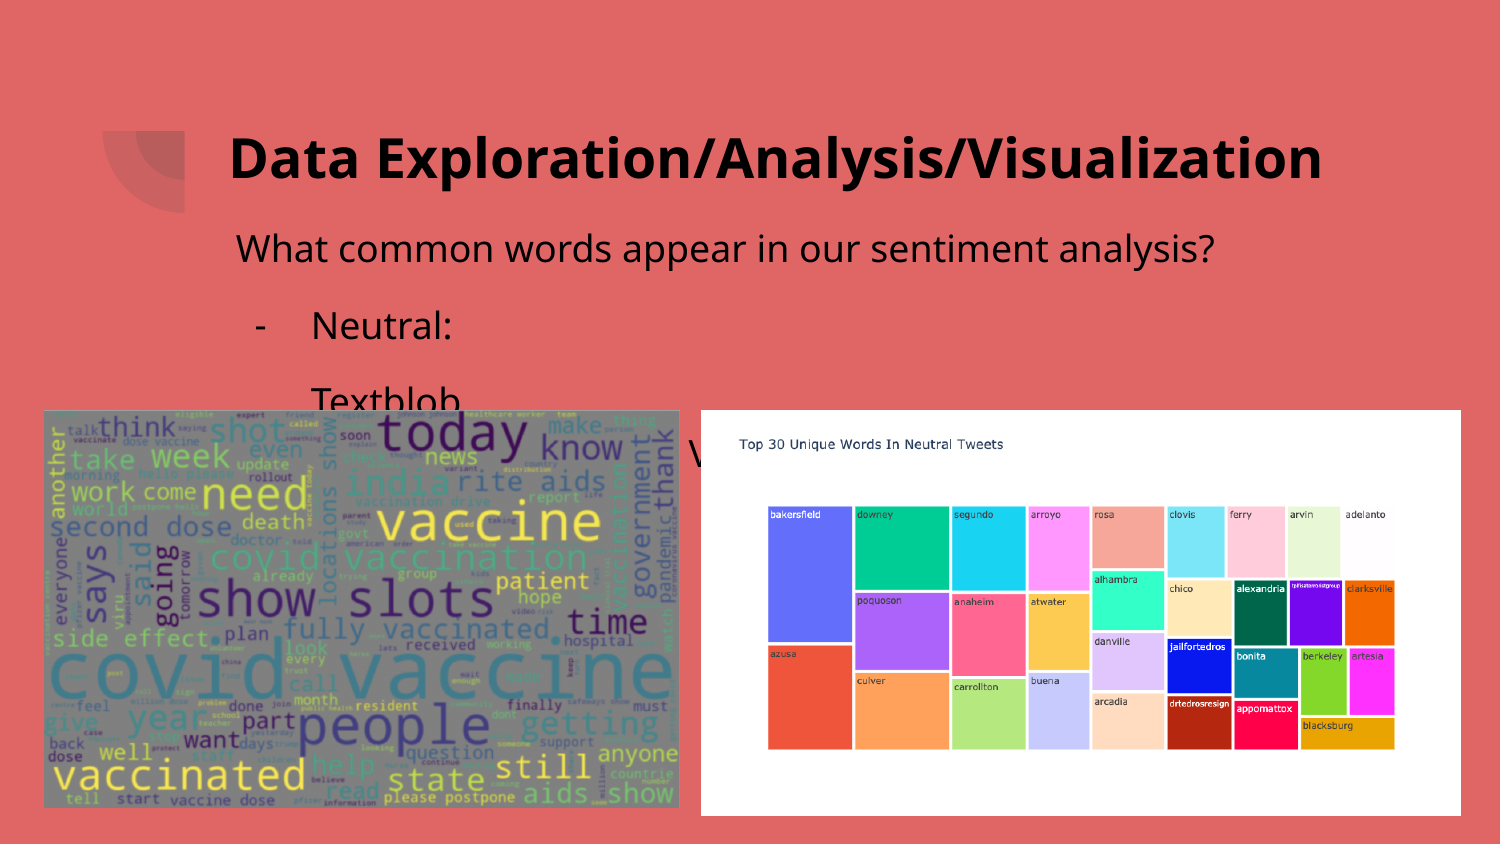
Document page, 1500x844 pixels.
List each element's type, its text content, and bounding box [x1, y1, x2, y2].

picture [701, 410, 1461, 816]
text_box [120, 279, 350, 345]
title Data Exploration/Analysis/Visualization [213, 98, 1368, 263]
picture [44, 410, 681, 808]
list What common words appear in our sentiment analysis? Neutral: Textblob VADER [220, 203, 1368, 697]
